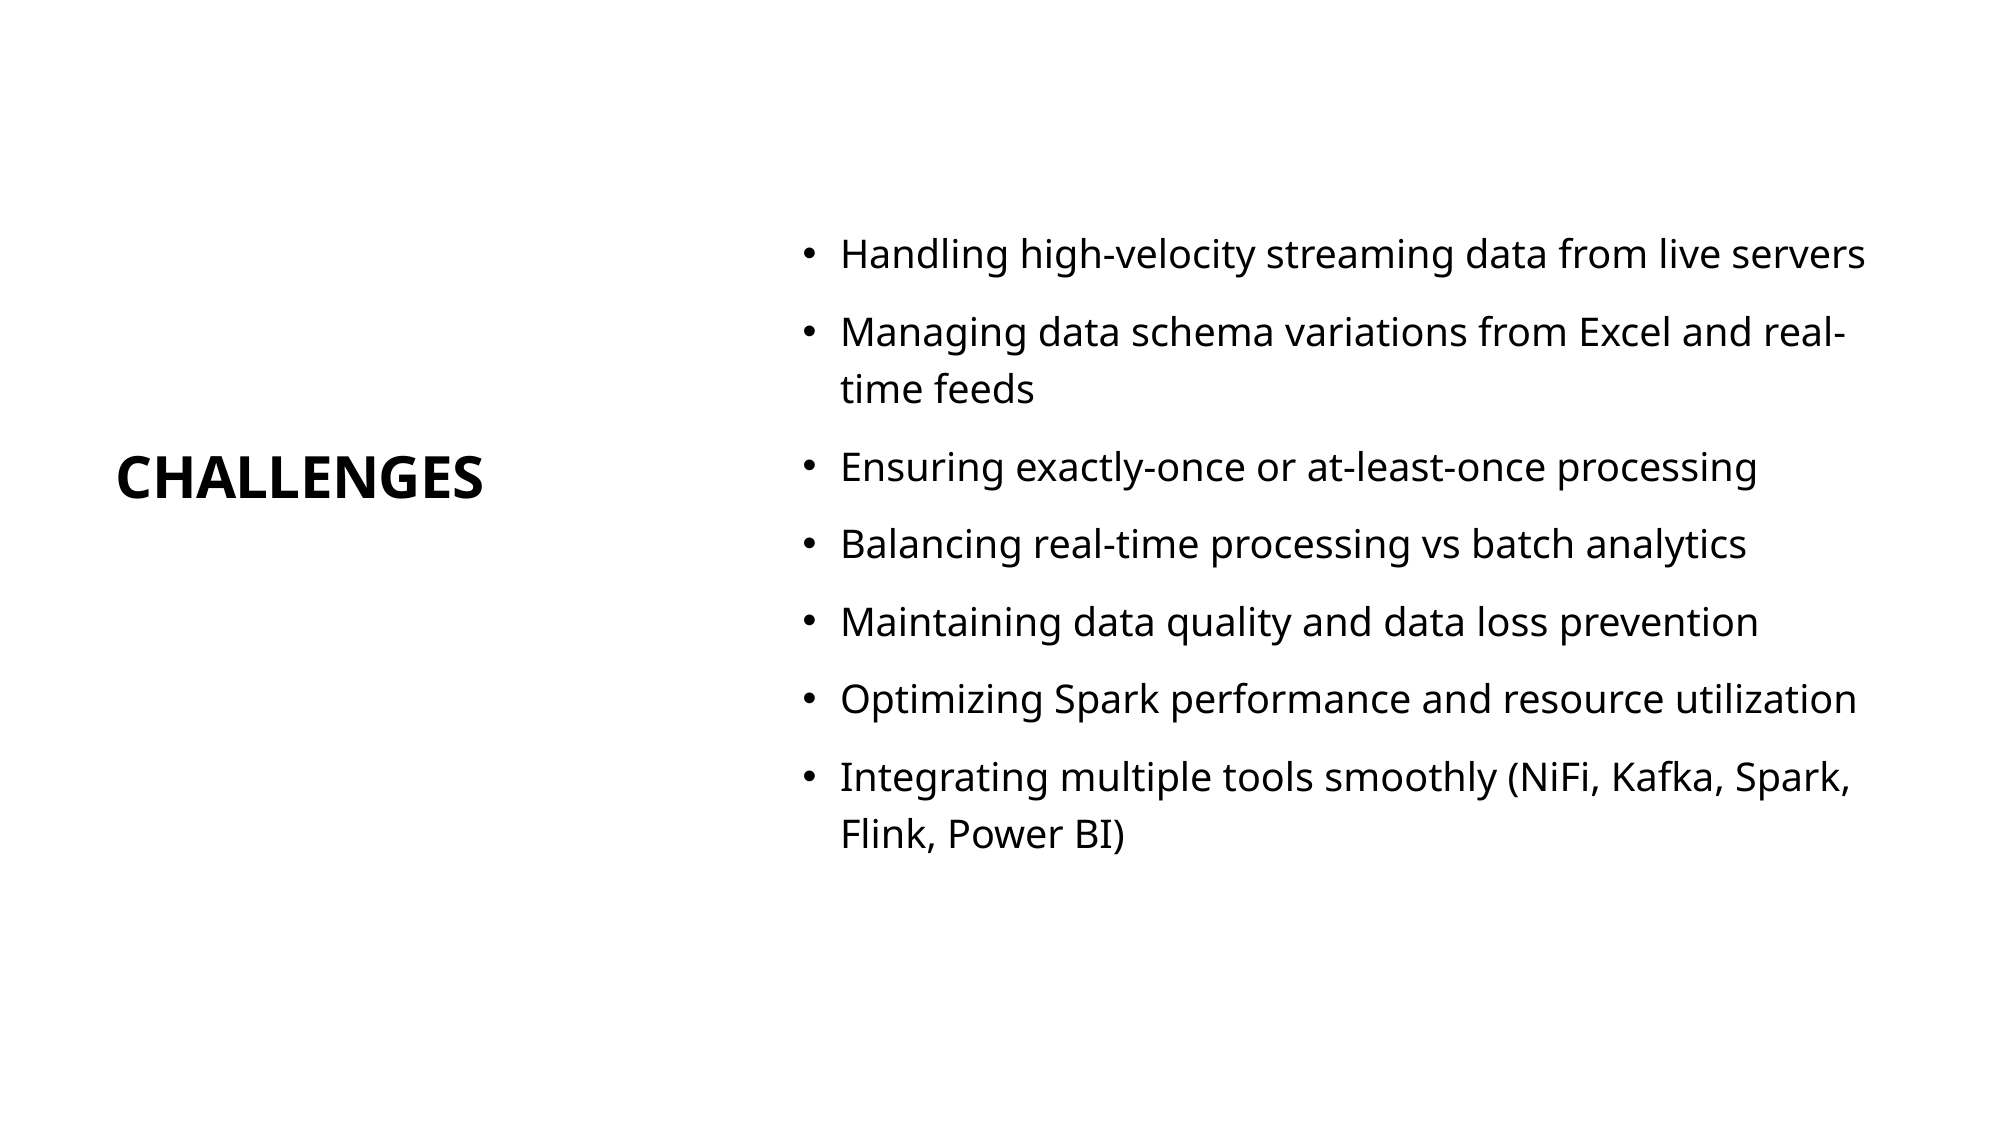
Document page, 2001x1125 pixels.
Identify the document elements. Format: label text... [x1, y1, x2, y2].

list Handling high-velocity streaming data from live servers Managing data schema variations from Excel and real-time feeds Ensuring exactly-once or at-least-once processing Balancing real-time processing vs batch analytics Maintaining data quality and data loss prevention Optimizing Spark performance and resource utilization Integrating multiple tools smoothly (NiFi, Kafka, Spark, Flink, Power BI) [787, 212, 1899, 943]
title CHALLENGES [100, 172, 675, 983]
